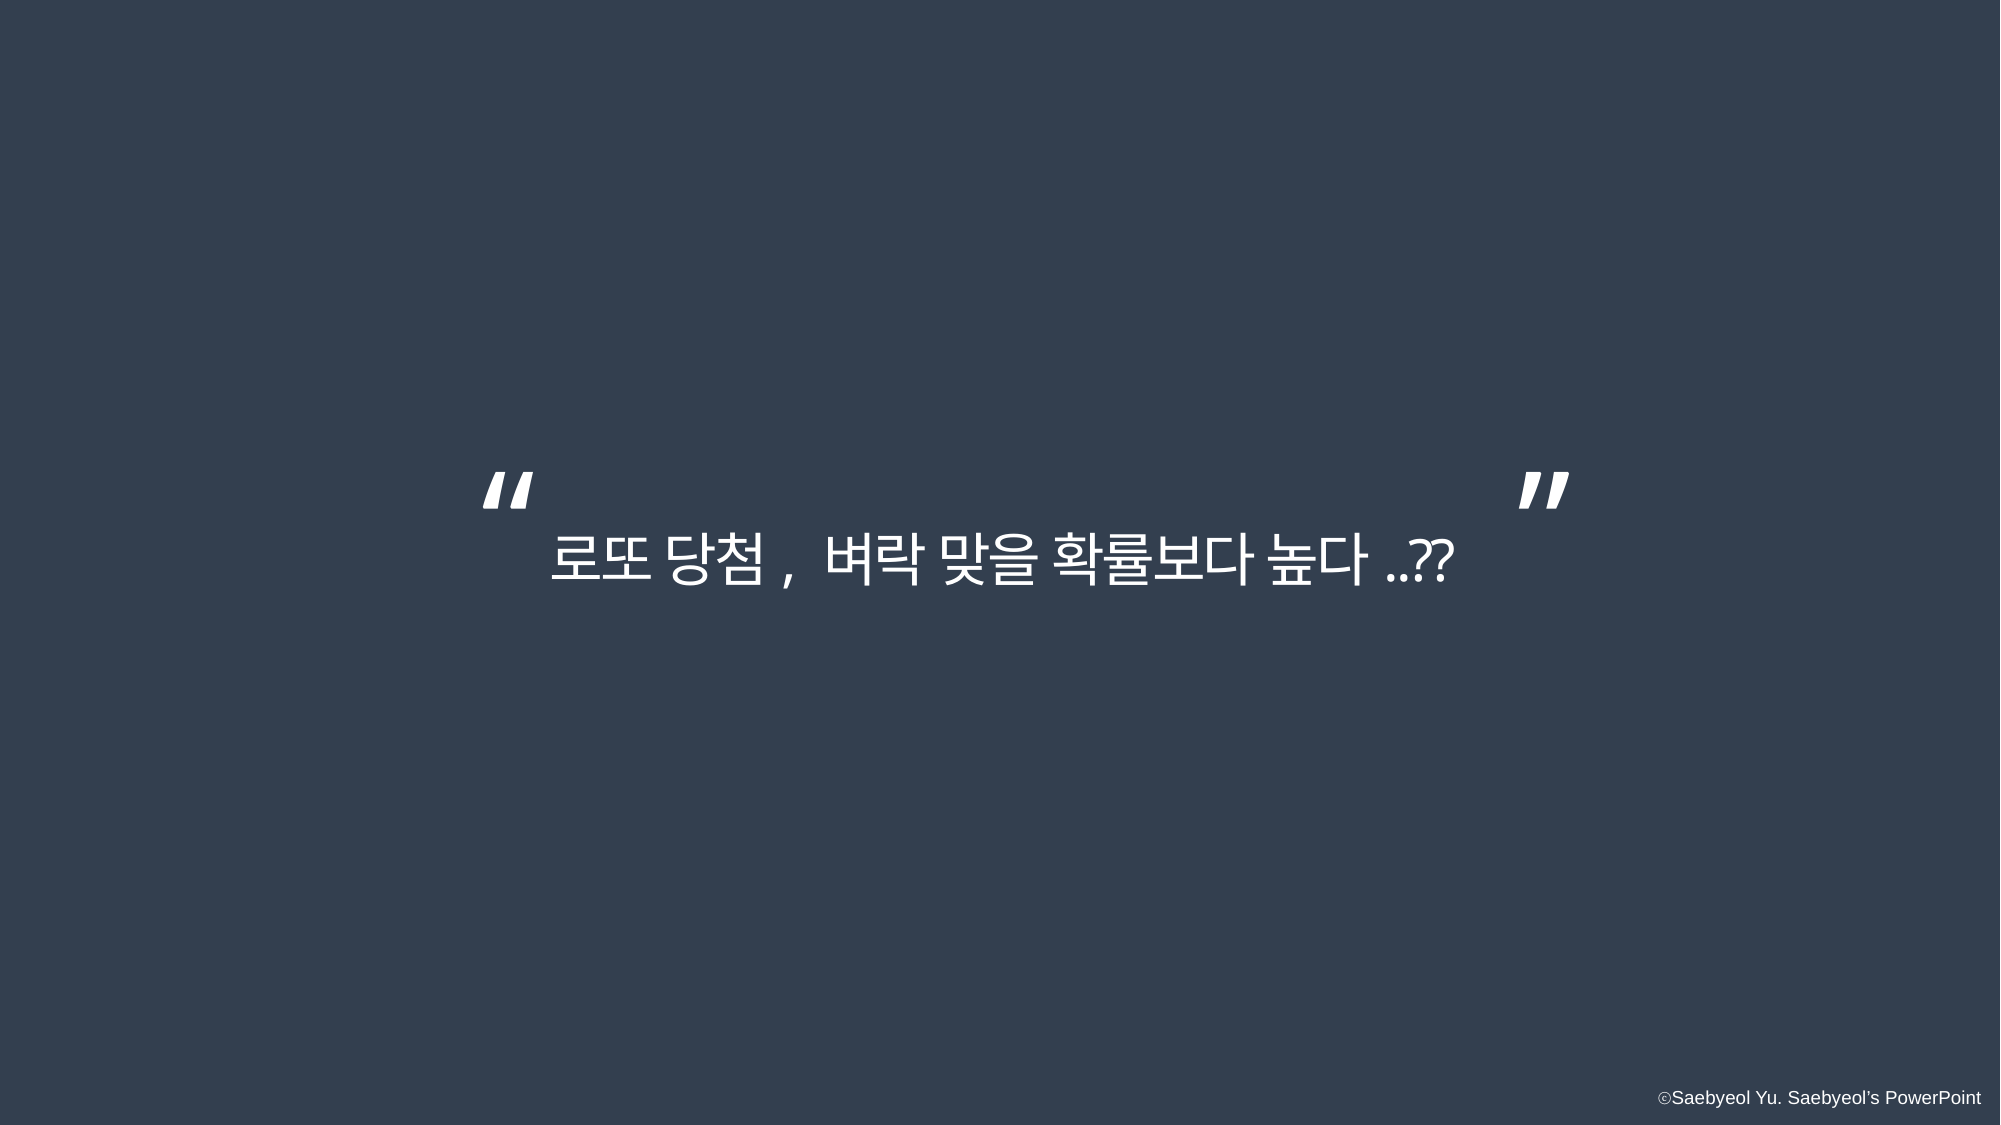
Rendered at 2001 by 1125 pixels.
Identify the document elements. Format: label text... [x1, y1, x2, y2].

text_box “ [466, 422, 551, 617]
text_box ” [1502, 422, 1586, 617]
text_box 로또 당첨, 벼락 맞을 확률보다 높다..?? [551, 480, 1498, 601]
